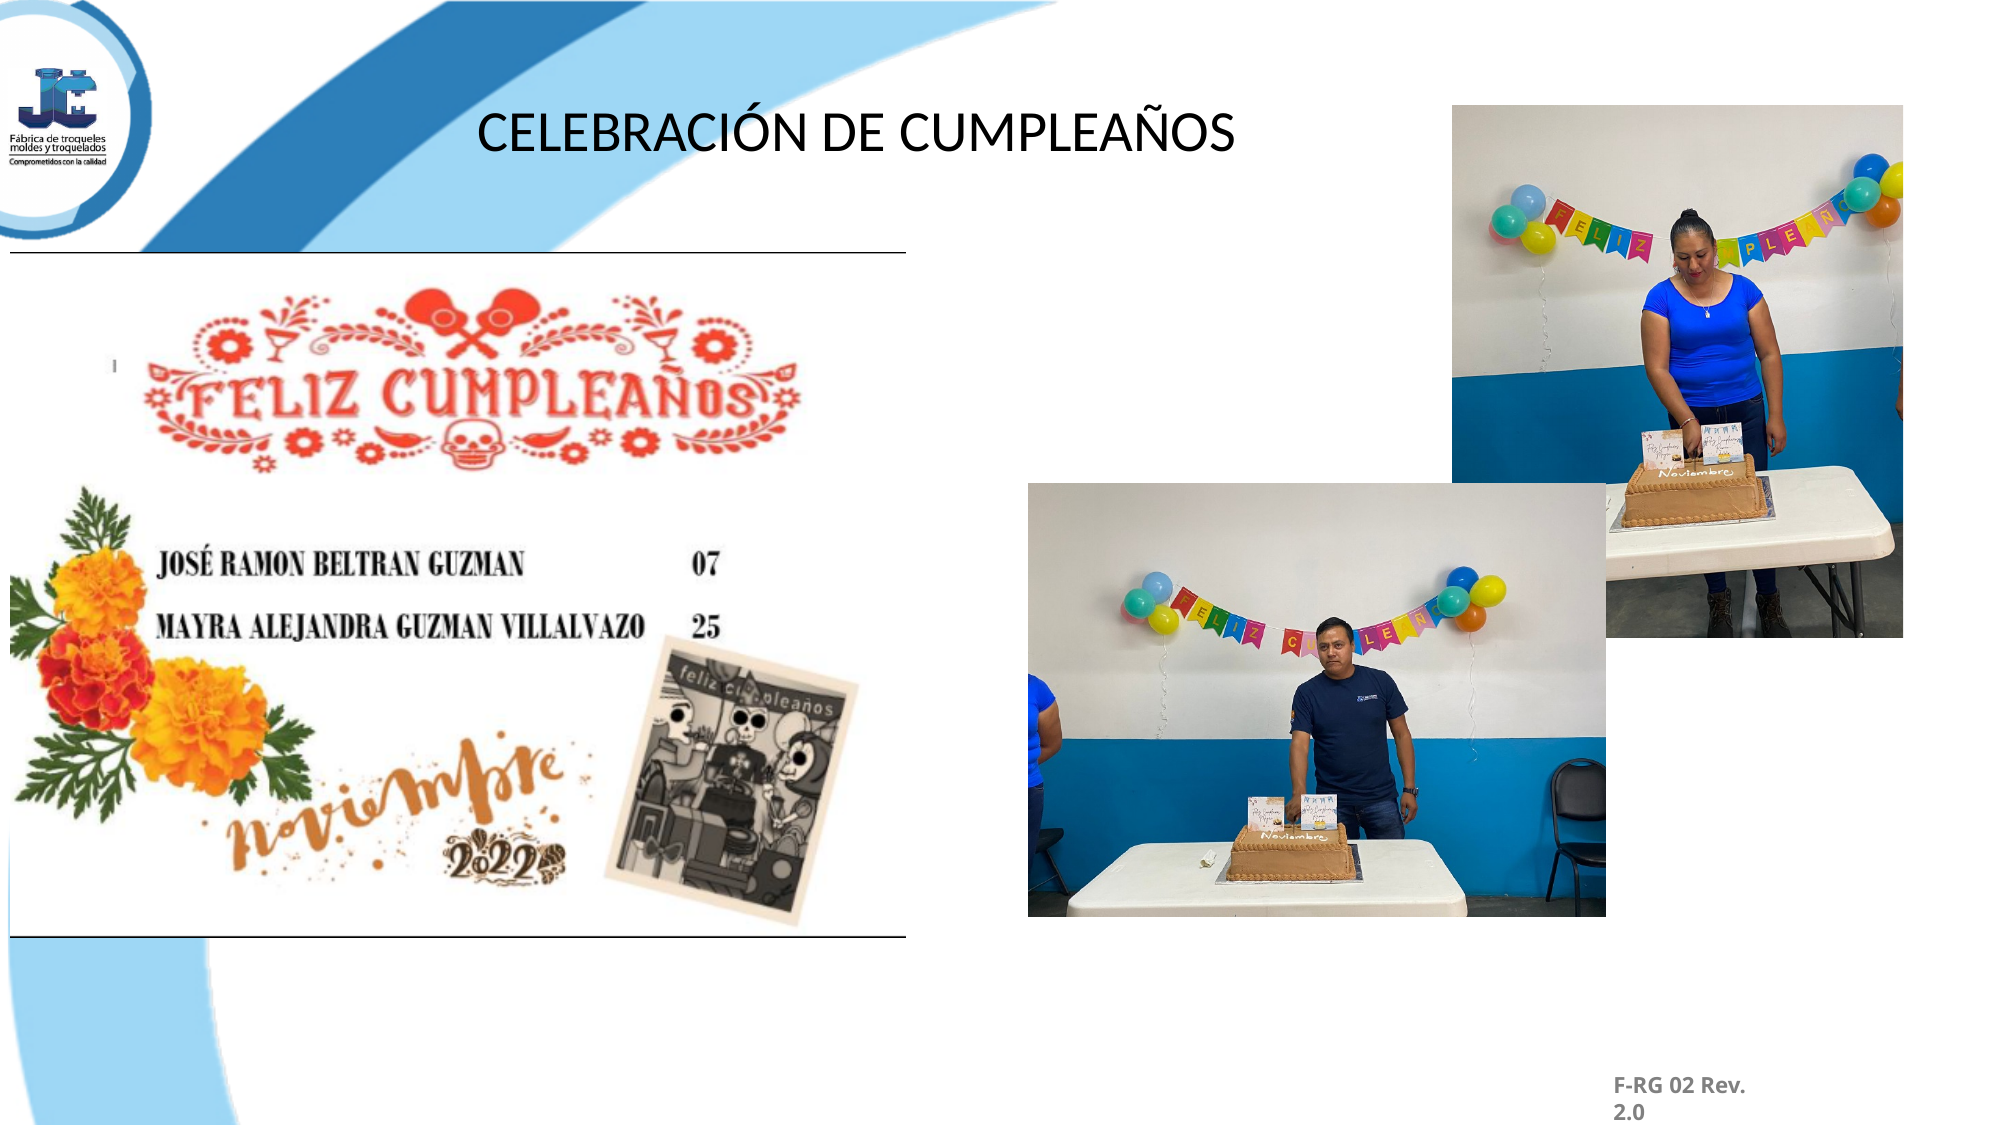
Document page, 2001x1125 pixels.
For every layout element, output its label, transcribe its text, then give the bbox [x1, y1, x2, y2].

text_box CELEBRACIÓN DE CUMPLEAÑOS [462, 85, 1265, 171]
picture [0, 0, 1904, 1123]
